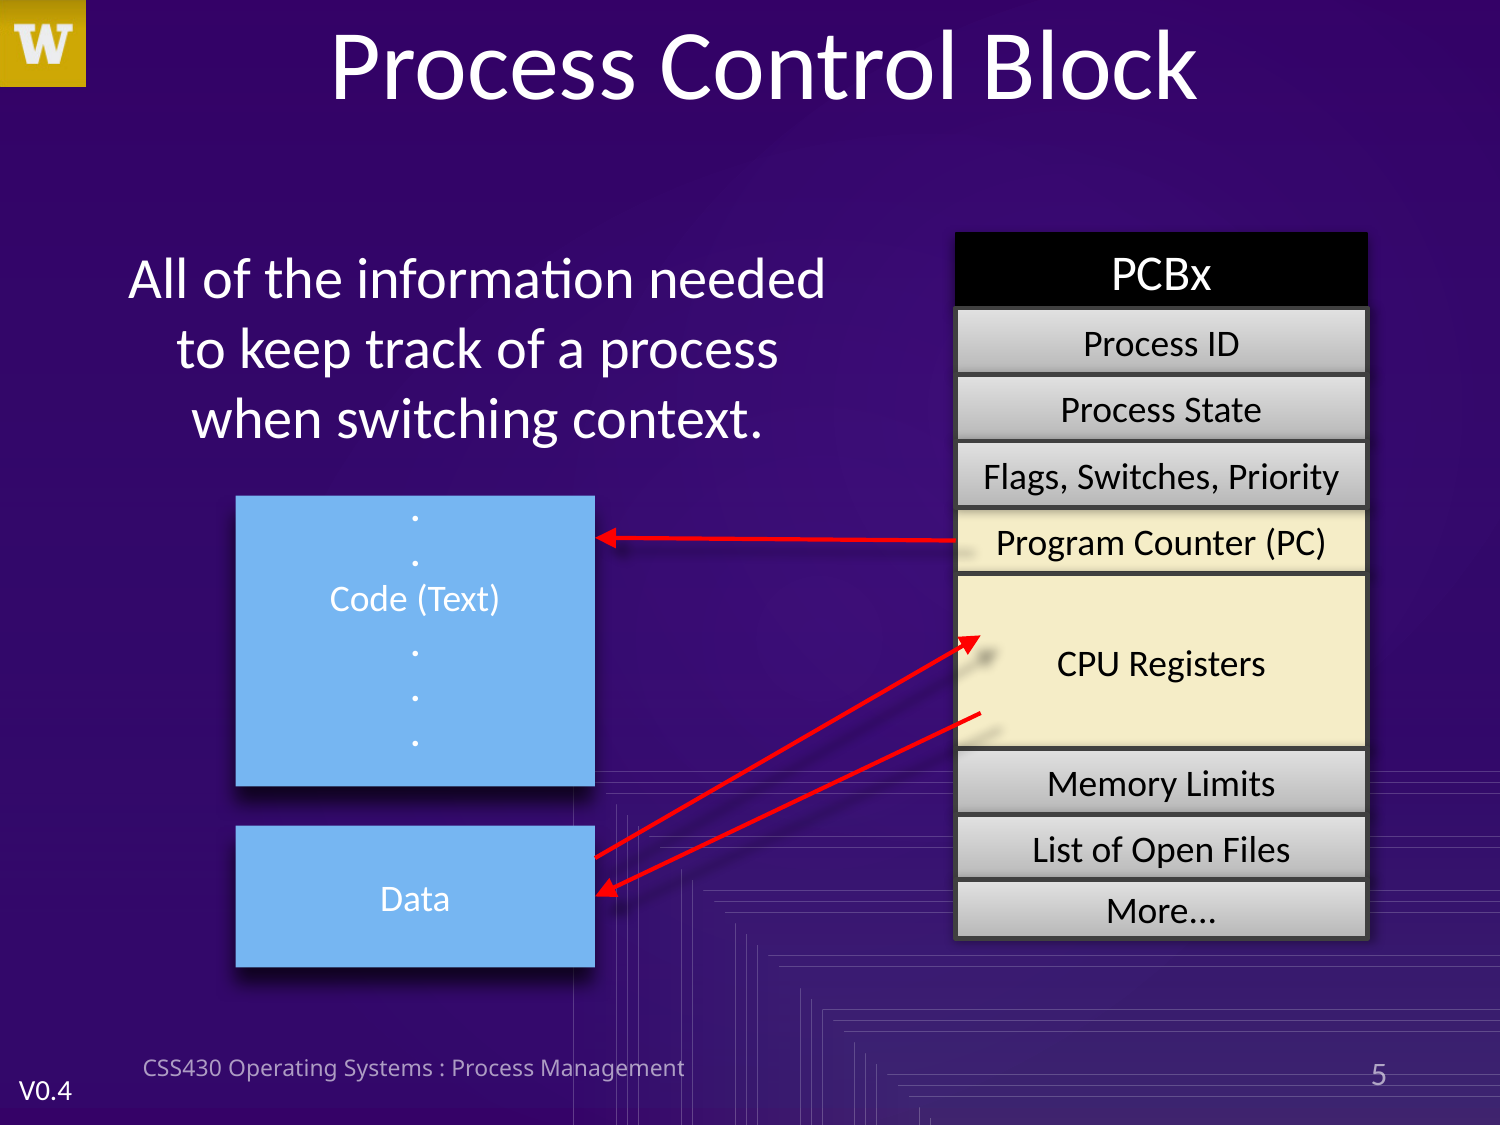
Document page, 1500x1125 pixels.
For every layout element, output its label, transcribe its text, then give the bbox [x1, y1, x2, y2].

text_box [594, 712, 982, 897]
text_box . . Code (Text) . . . [235, 495, 595, 787]
picture [0, 0, 86, 87]
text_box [594, 537, 957, 542]
title Process Control Block [127, 0, 1403, 119]
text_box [955, 232, 1368, 939]
text_box All of the information needed to keep track of a process when switching context. [102, 232, 853, 458]
footer CSS430 Operating Systems : Process Management [127, 1039, 885, 1100]
slide_number 5 [1235, 1039, 1403, 1100]
text_box Data [235, 825, 595, 968]
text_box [594, 634, 982, 710]
